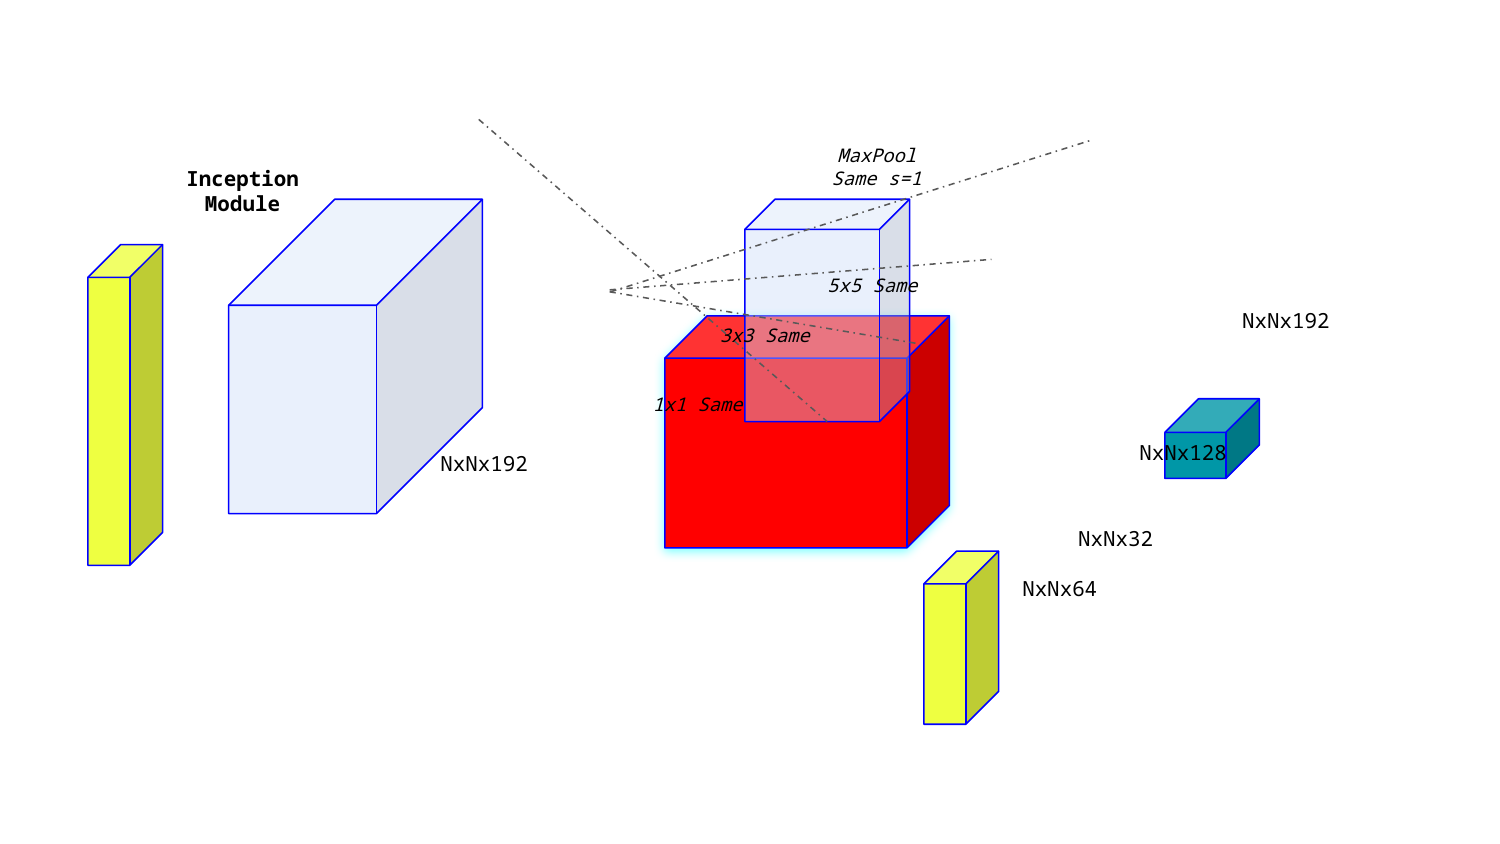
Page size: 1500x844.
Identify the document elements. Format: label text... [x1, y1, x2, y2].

text_box [87, 244, 163, 566]
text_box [228, 119, 1338, 725]
text_box Inception Module [178, 165, 223, 219]
